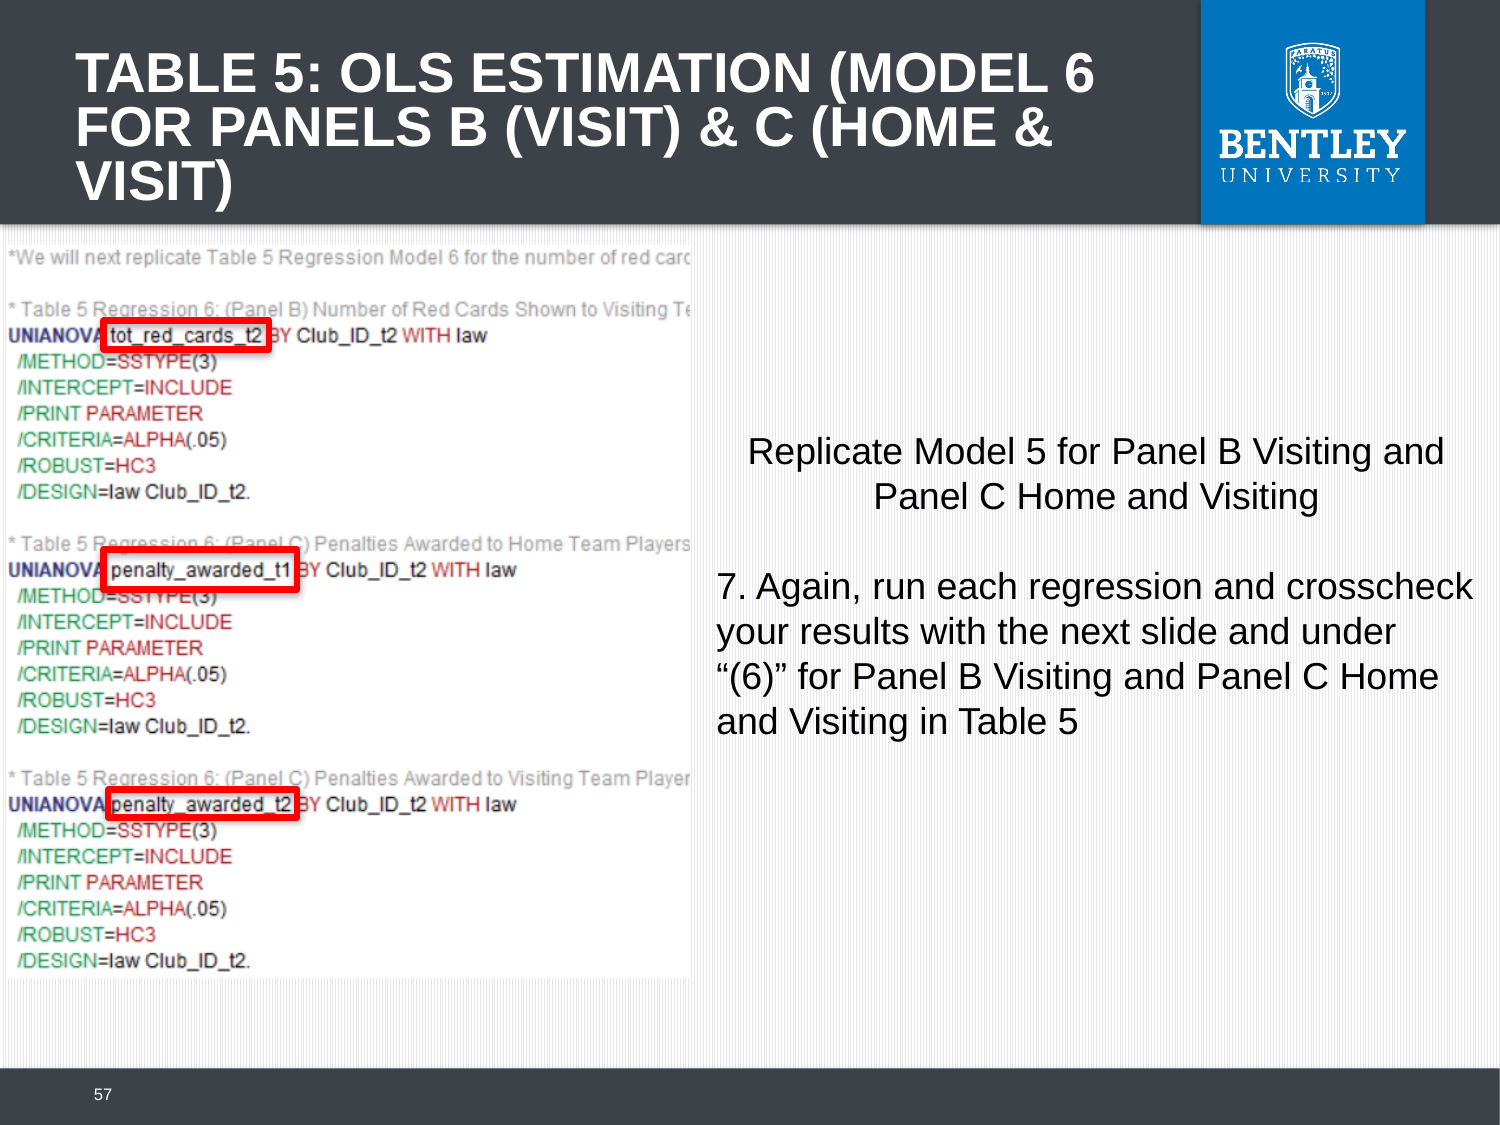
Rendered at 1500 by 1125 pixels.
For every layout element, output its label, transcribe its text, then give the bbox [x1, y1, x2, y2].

picture [8, 245, 690, 979]
text_box Replicate Model 5 for Panel B Visiting and Panel C Home and Visiting 7. Again, run each regression and crosscheck your results with the next slide and under “(6)” for Panel B Visiting and Panel C Home and Visiting in Table 5 [701, 419, 1492, 750]
slide_number 57 [75, 1064, 113, 1124]
text_box Table 5: OLS Estimation (Model 6 for Panels B (visit) & C (Home & Visit) [74, 46, 1159, 216]
